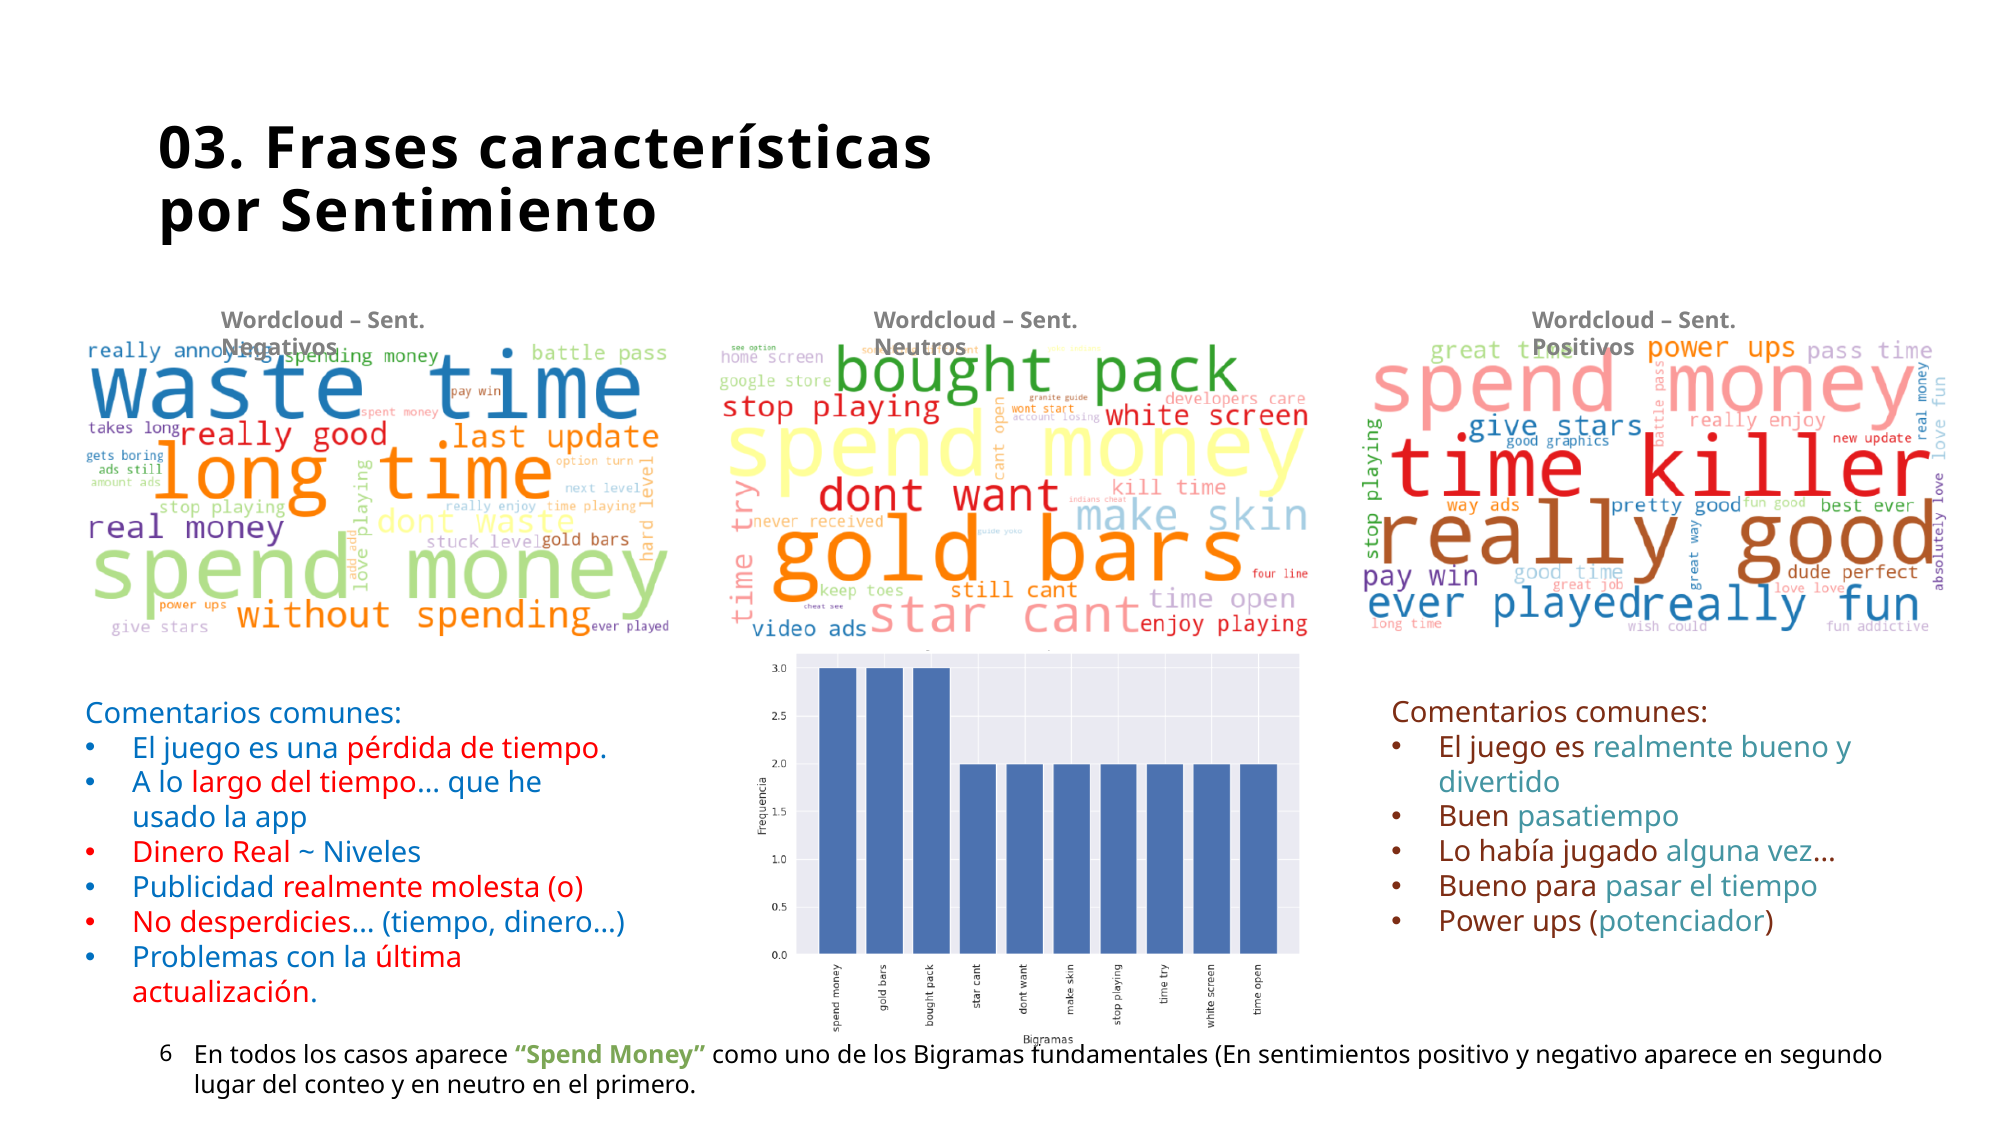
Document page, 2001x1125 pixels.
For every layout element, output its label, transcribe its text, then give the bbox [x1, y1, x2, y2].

text_box Wordcloud – Sent. Negativos [206, 297, 530, 340]
picture [719, 340, 1323, 644]
text_box Wordcloud – Sent. Positivos [1517, 297, 1841, 340]
text_box Comentarios comunes: El juego es realmente bueno y divertido Buen pasatiempo Lo había jugado alguna vez… Bueno para pasar el tiempo Power ups (potenciador) [1376, 685, 1948, 980]
slide_number 6 [159, 1051, 179, 1080]
text_box En todos los casos aparece “Spend Money” como uno de los Bigramas fundamentales (En sentimientos positivo y negativo aparece en segundo lugar del conteo y en neutro en el primero. [179, 1030, 1960, 1106]
text_box Comentarios comunes: El juego es una pérdida de tiempo. A lo largo del tiempo… que he usado la app Dinero Real ~ Niveles Publicidad realmente molesta (o) No desperdicies… (tiempo, dinero…) Problemas con la última actualización. [70, 686, 642, 1051]
picture [81, 340, 678, 644]
text_box Wordcloud – Sent. Neutros [859, 297, 1183, 340]
picture [749, 650, 1314, 1050]
picture [1359, 340, 1960, 644]
title 03. Frases características por Sentimiento [158, 144, 969, 245]
